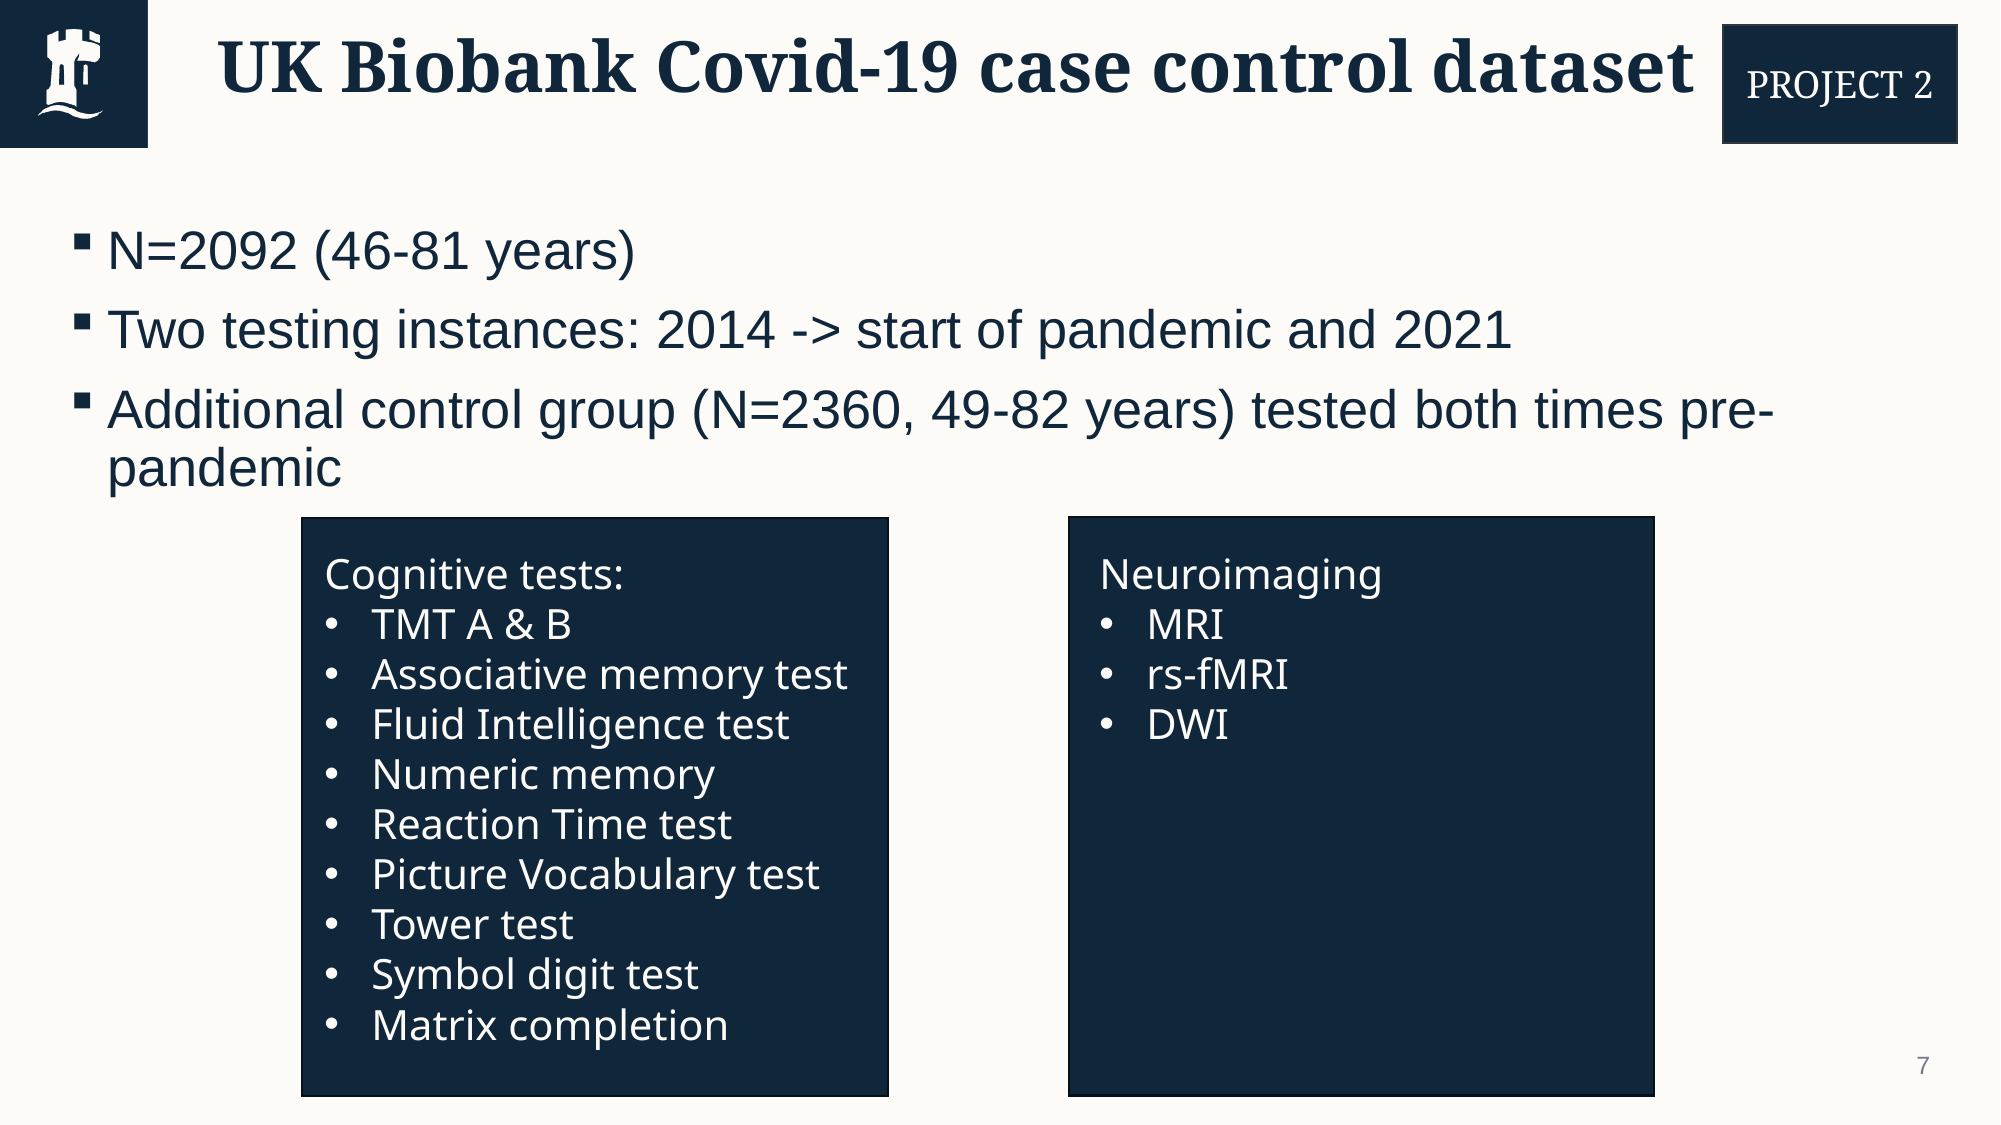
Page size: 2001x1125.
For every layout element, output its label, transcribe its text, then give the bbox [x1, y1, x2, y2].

list N=2092 (46-81 years) Two testing instances: 2014 -> start of pandemic and 2021 Additional control group (N=2360, 49-82 years) tested both times pre-pandemic [69, 222, 1899, 1021]
text_box Cognitive tests: TMT A & B Associative memory test Fluid Intelligence test Numeric memory Reaction Time test Picture Vocabulary test Tower test Symbol digit test Matrix completion [309, 540, 994, 1125]
slide_number 7 [1812, 1049, 1931, 1083]
text_box Neuroimaging MRI rs-fMRI DWI [1084, 540, 1601, 846]
title UK Biobank Covid-19 case control dataset [217, 0, 1704, 148]
text_box PROJECT 2 [1722, 24, 1958, 144]
text_box [1068, 516, 1655, 1097]
picture [0, 0, 148, 148]
text_box [301, 517, 889, 1097]
